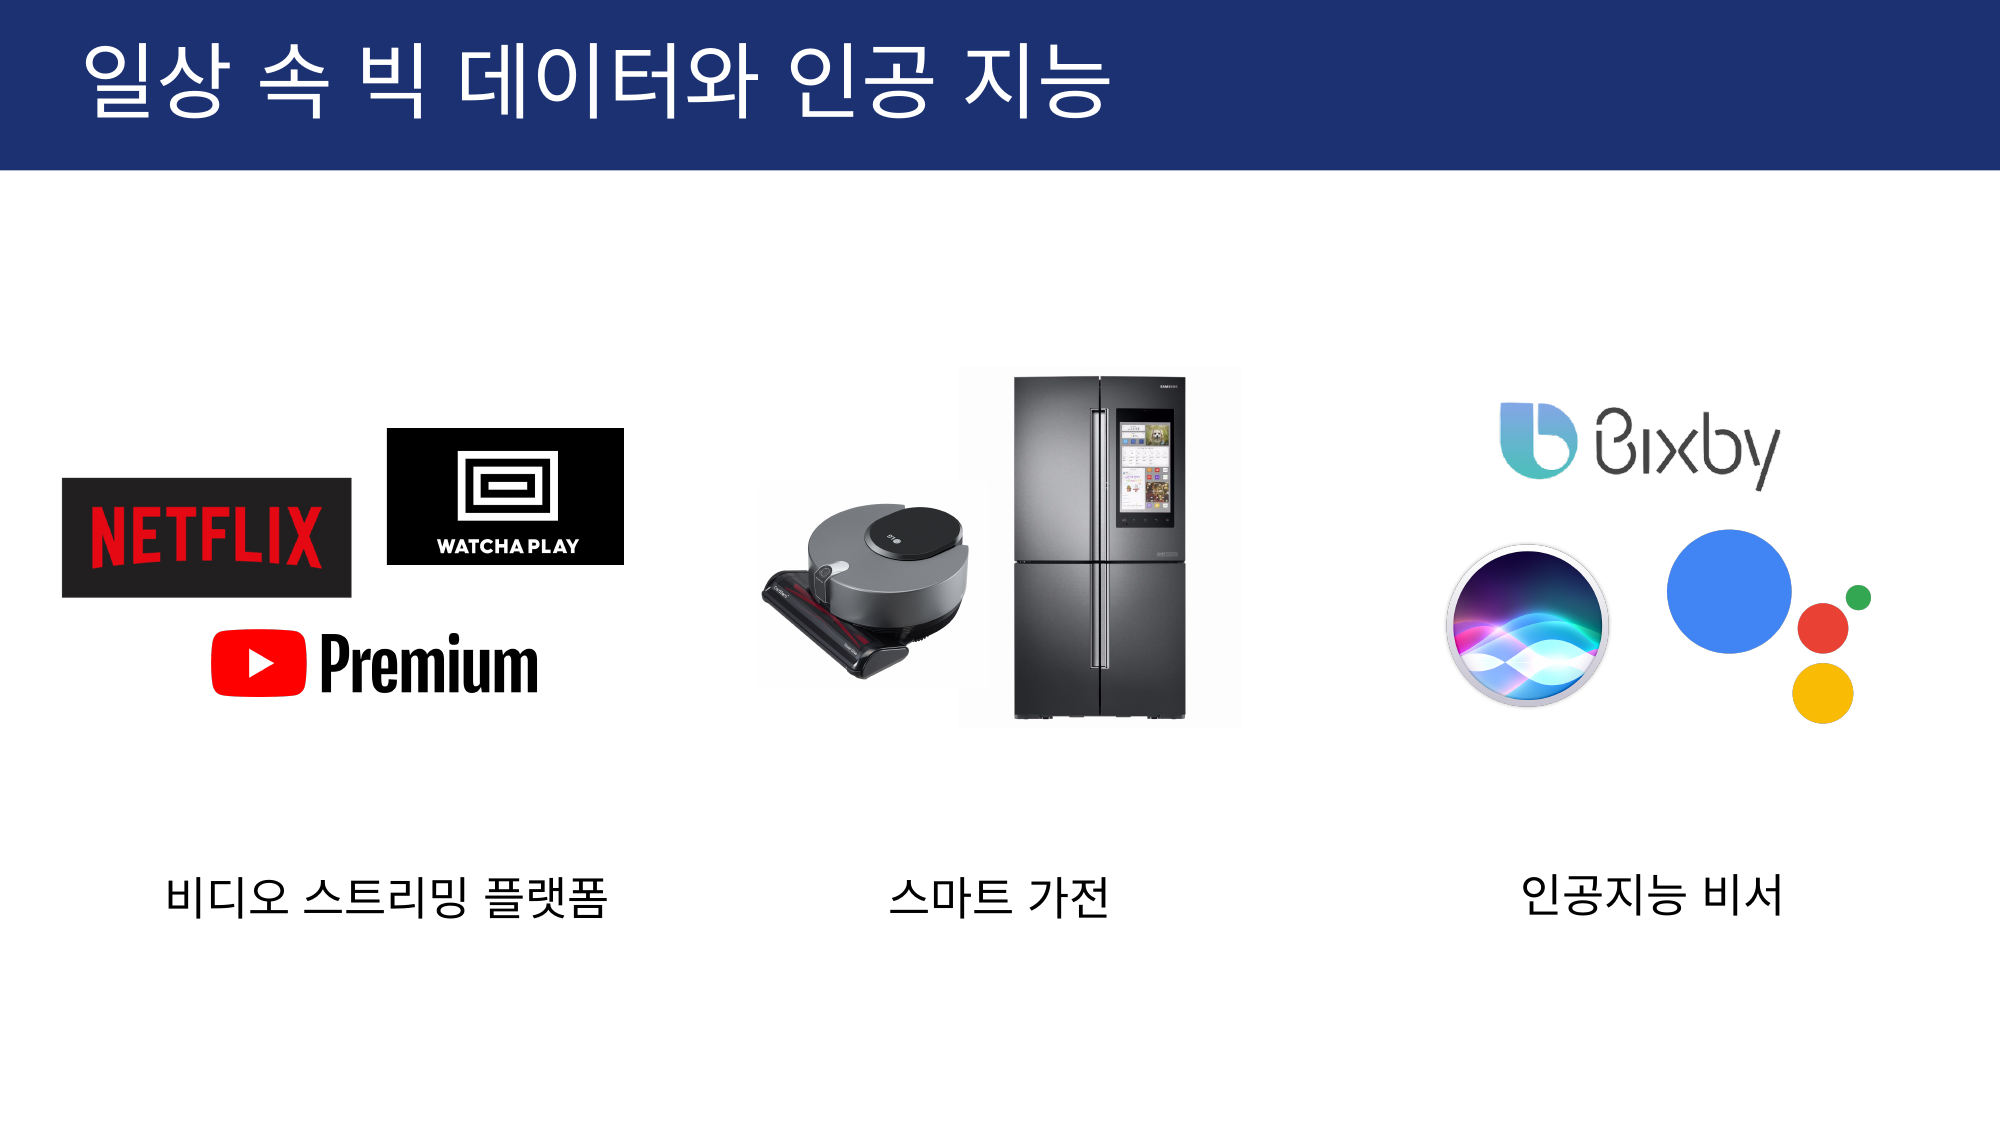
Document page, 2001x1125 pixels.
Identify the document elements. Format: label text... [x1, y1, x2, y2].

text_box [1435, 350, 1871, 728]
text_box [38, 428, 624, 697]
text_box 비디오 스트리밍 플랫폼 [135, 862, 639, 933]
text_box 인공지능 비서 [1465, 859, 1840, 930]
text_box 스마트 가전 [834, 862, 1165, 933]
title 일상 속 빅 데이터와 인공 지능 [65, 7, 1935, 163]
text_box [758, 366, 1242, 728]
